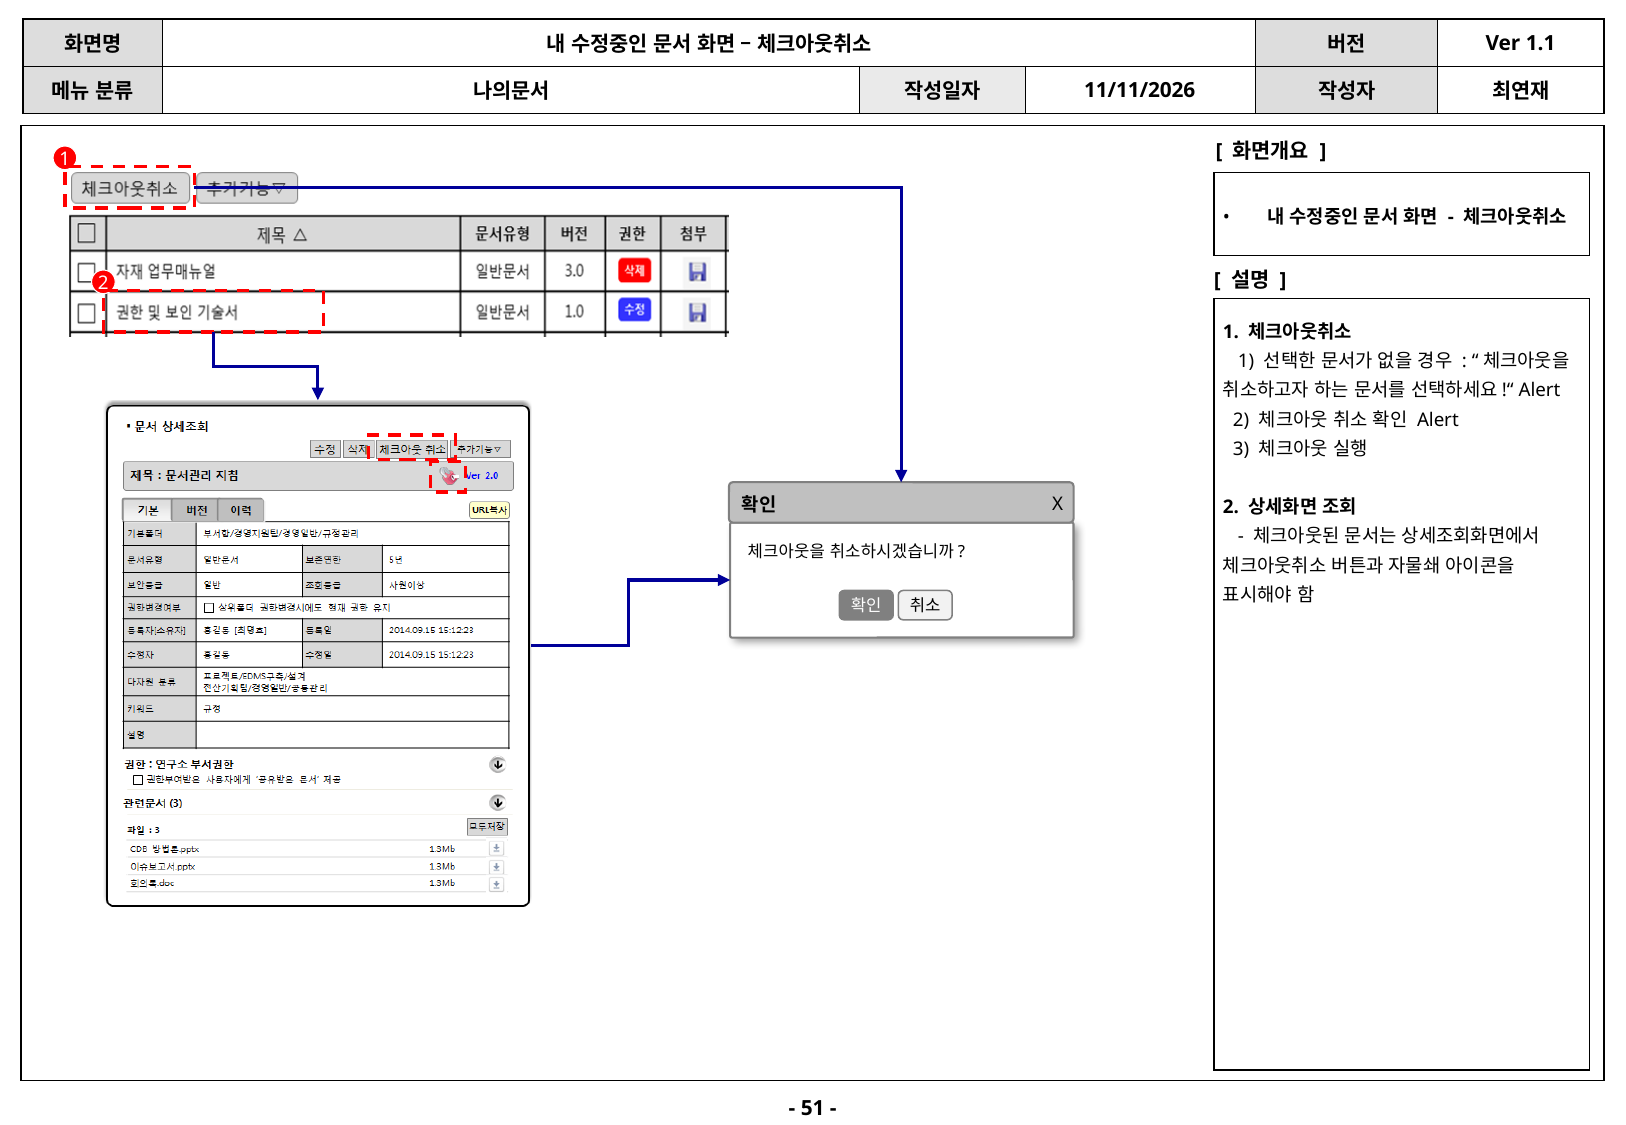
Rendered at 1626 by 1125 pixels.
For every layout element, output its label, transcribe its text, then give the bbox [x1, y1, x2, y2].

picture [103, 399, 533, 910]
text_box 내 수정중인 문서 화면 - 체크아웃취소 [1214, 172, 1590, 256]
table_header 화면명 [24, 20, 162, 66]
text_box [530, 579, 731, 646]
table_header 버전 [1256, 20, 1437, 66]
table_cell 나의문서 [163, 67, 859, 113]
table_cell [1026, 67, 1255, 113]
table_cell 작성일자 [860, 67, 1025, 113]
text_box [728, 481, 1074, 638]
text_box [193, 187, 902, 483]
table_header 내 수정중인 문서 화면 – 체크아웃취소 [163, 20, 1255, 66]
text_box 1 [50, 143, 79, 170]
table_header Ver 1.1 [1438, 20, 1603, 66]
text_box [ 설명 ] [1213, 267, 1287, 293]
table_cell 메뉴 분류 [24, 67, 162, 113]
text_box 1. 체크아웃취소 1) 선택한 문서가 없을 경우 : “체크아웃을 취소하고자 하는 문서를 선택하세요!“ Alert 2) 체크아웃 취소 확인 Alert 3) 체크아웃 실행 2. 상세화면 조회 - 체크아웃된 문서는 상세조회화면에서 체크아웃취소 버튼과 자물쇄 아이콘을 표시해야 함 [1214, 298, 1590, 1071]
picture [61, 165, 730, 337]
text_box [ 화면개요 ] [1215, 137, 1327, 163]
table_cell 작성자 [1256, 67, 1437, 113]
table_cell 최연재 [1438, 67, 1603, 113]
